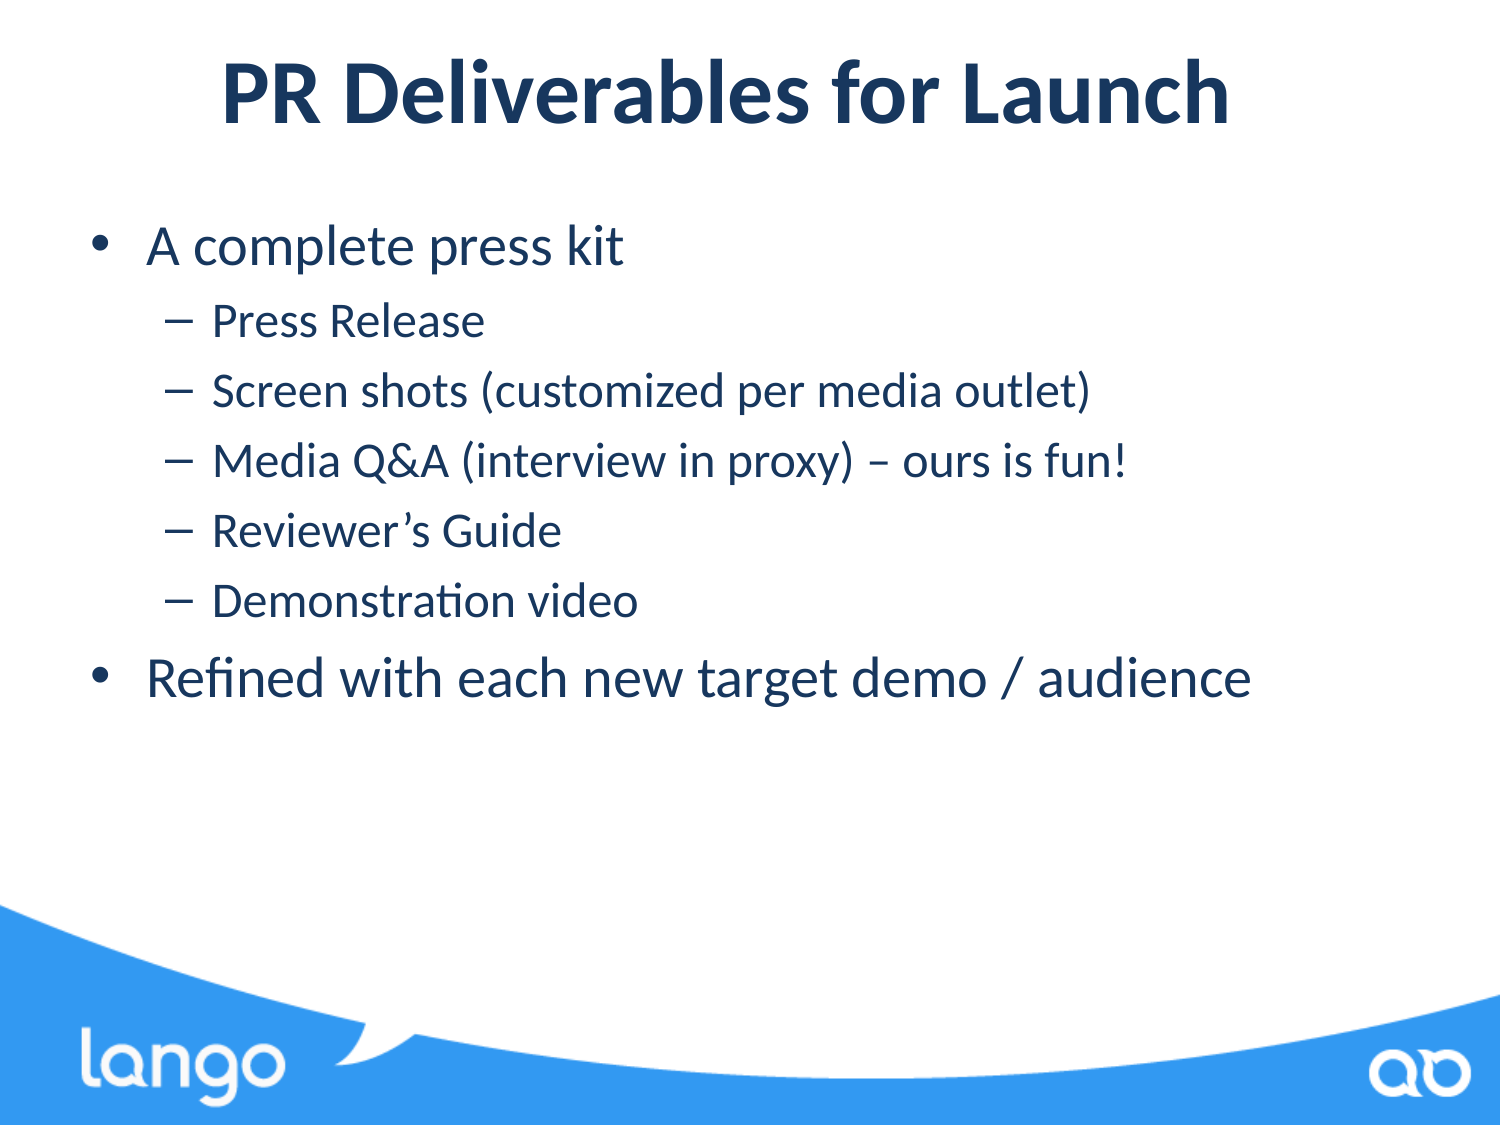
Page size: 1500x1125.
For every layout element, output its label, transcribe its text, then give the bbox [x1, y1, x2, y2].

list A complete press kit Press Release Screen shots (customized per media outlet) Media Q&A (interview in proxy) – ours is fun! Reviewer’s Guide Demonstration video Refined with each new target demo / audience [75, 200, 1425, 943]
text_box PR Deliverables for Launch [207, 24, 1248, 150]
picture [0, 899, 1500, 1125]
